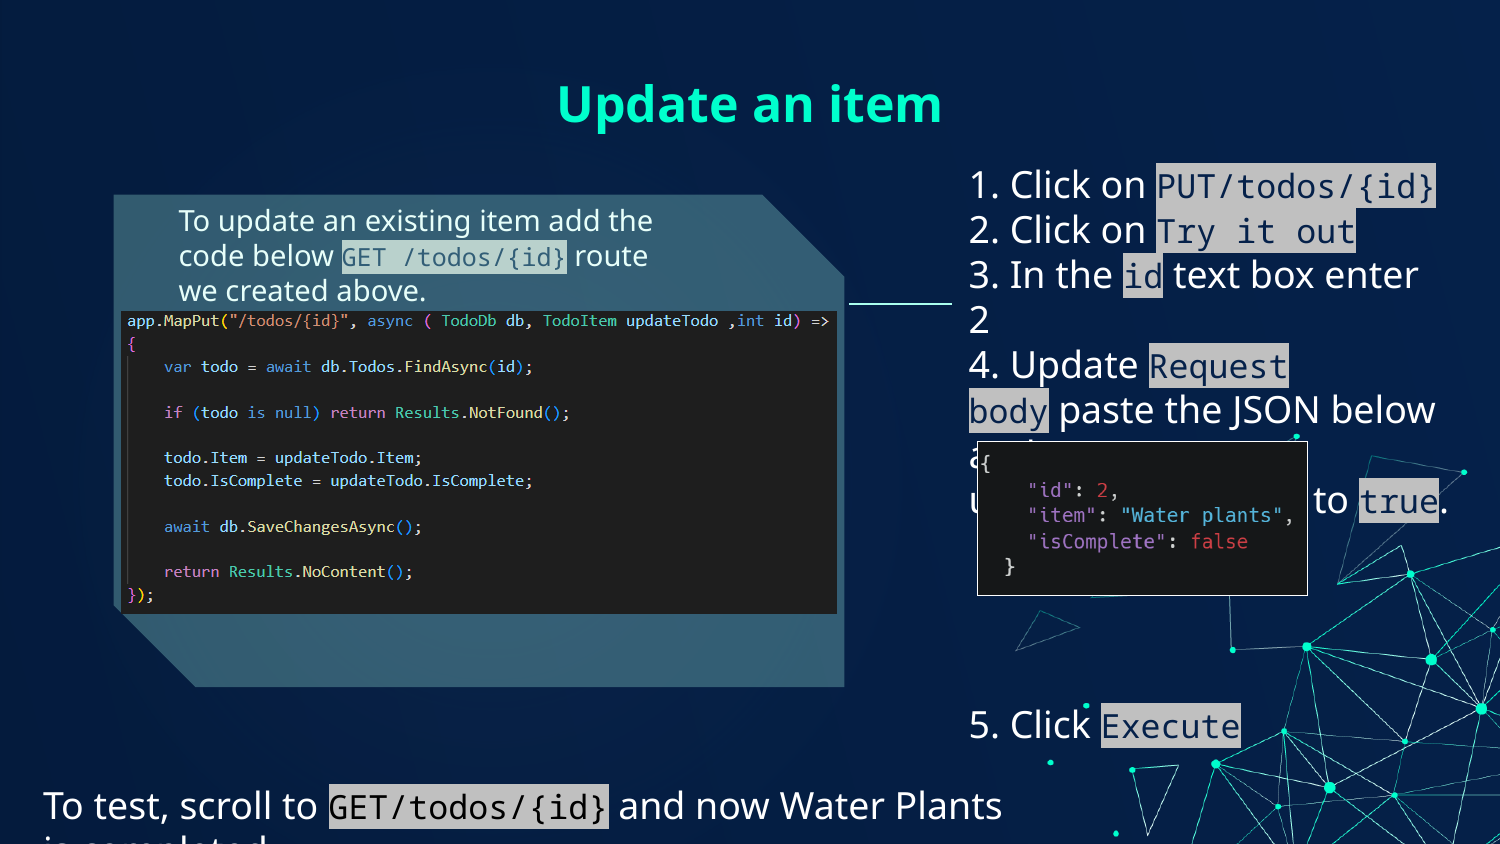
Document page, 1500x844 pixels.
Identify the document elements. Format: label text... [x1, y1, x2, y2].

text_box 1. Click on PUT/todos/{id} 2. Click on Try it out 3. In the id text box enter 2 4. Update Request body paste the JSON below and update isComplete to true. 5. Click Execute [953, 145, 1465, 633]
text_box To update an existing item add the code below GET /todos/{id} route we created above. [163, 187, 693, 194]
text_box To test, scroll to GET/todos/{id} and now Water Plants is completed [28, 767, 1144, 844]
text_box [113, 194, 845, 688]
title Update an item [322, 57, 1178, 214]
picture [0, 0, 1500, 844]
